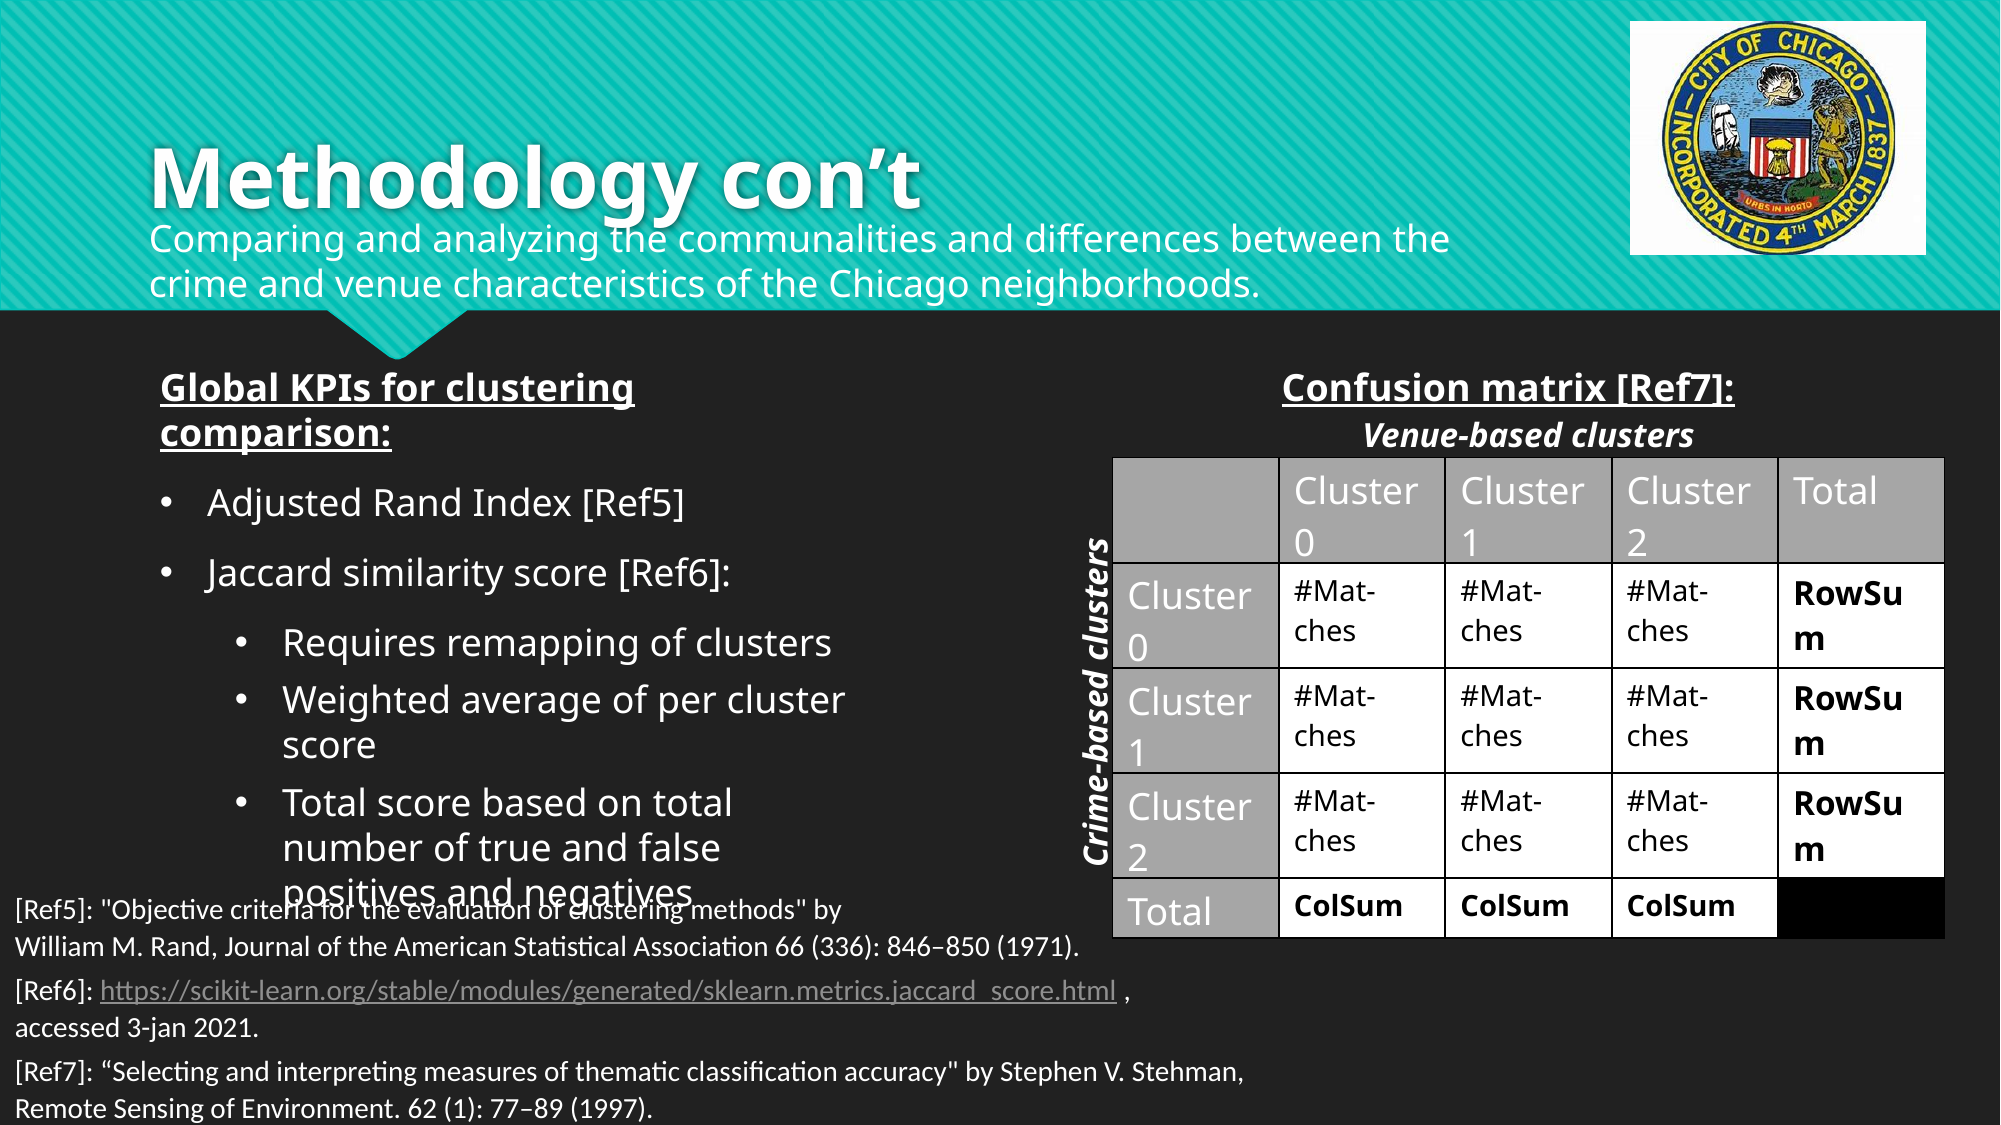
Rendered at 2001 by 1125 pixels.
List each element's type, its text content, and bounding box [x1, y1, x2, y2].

table_cell #Mat-ches [1280, 564, 1444, 667]
text_box Global KPIs for clustering comparison: Adjusted Rand Index [Ref5] Jaccard similarity score [Ref6]: Requires remapping of clusters Weighted average of per cluster score Total score based on total number of true and false positives and negatives [145, 356, 872, 880]
table_header Cluster 1 [1446, 462, 1611, 562]
table_header Cluster 2 [1613, 462, 1777, 562]
table_cell #Mat-ches [1613, 669, 1777, 772]
table_cell #Mat-ches [1446, 669, 1611, 772]
table_header Cluster 0 [1280, 462, 1444, 562]
title Methodology con’t [132, 73, 1629, 233]
table_cell ColSum [1446, 879, 1611, 937]
text_box [Ref5]: "Objective criteria for the evaluation of clustering methods" by William M. Rand, Journal of the American Statistical Association 66 (336): 846–850 (1971). [Ref6]: https://scikit-learn.org/stable/modules/generated/sklearn.metrics.jaccard_score.html , accessed 3-jan 2021. [Ref7]: “Selecting and interpreting measures of thematic classification accuracy" by Stephen V. Stehman, Remote Sensing of Environment. 62 (1): 77–89 (1997). [0, 880, 1302, 1125]
table_cell #Mat-ches [1280, 669, 1444, 772]
table_cell [1779, 879, 1944, 937]
table_cell #Mat-ches [1446, 564, 1611, 667]
table_cell Cluster 1 [1122, 669, 1278, 772]
table_cell #Mat-ches [1446, 774, 1611, 877]
picture [1629, 21, 1926, 255]
table_header Total [1779, 458, 1944, 562]
text_box Crime-based clusters [1066, 361, 1122, 880]
table_cell Cluster 2 [1122, 774, 1278, 877]
text_box Venue-based clusters [1187, 406, 1870, 462]
table_cell Cluster 0 [1122, 564, 1278, 667]
text_box Comparing and analyzing the communalities and differences between the crime and venue characteristics of the Chicago neighborhoods. [134, 207, 1902, 313]
table_cell RowSum [1779, 564, 1944, 667]
table_cell #Mat-ches [1613, 774, 1777, 877]
text_box Confusion matrix [Ref7]: [1266, 356, 1994, 416]
table_cell #Mat-ches [1280, 774, 1444, 877]
table_header [1122, 458, 1278, 562]
table_cell ColSum [1280, 879, 1444, 937]
table_cell RowSum [1779, 669, 1944, 772]
table_cell RowSum [1779, 774, 1944, 877]
table_cell ColSum [1613, 879, 1777, 937]
table_cell #Mat-ches [1613, 564, 1777, 667]
